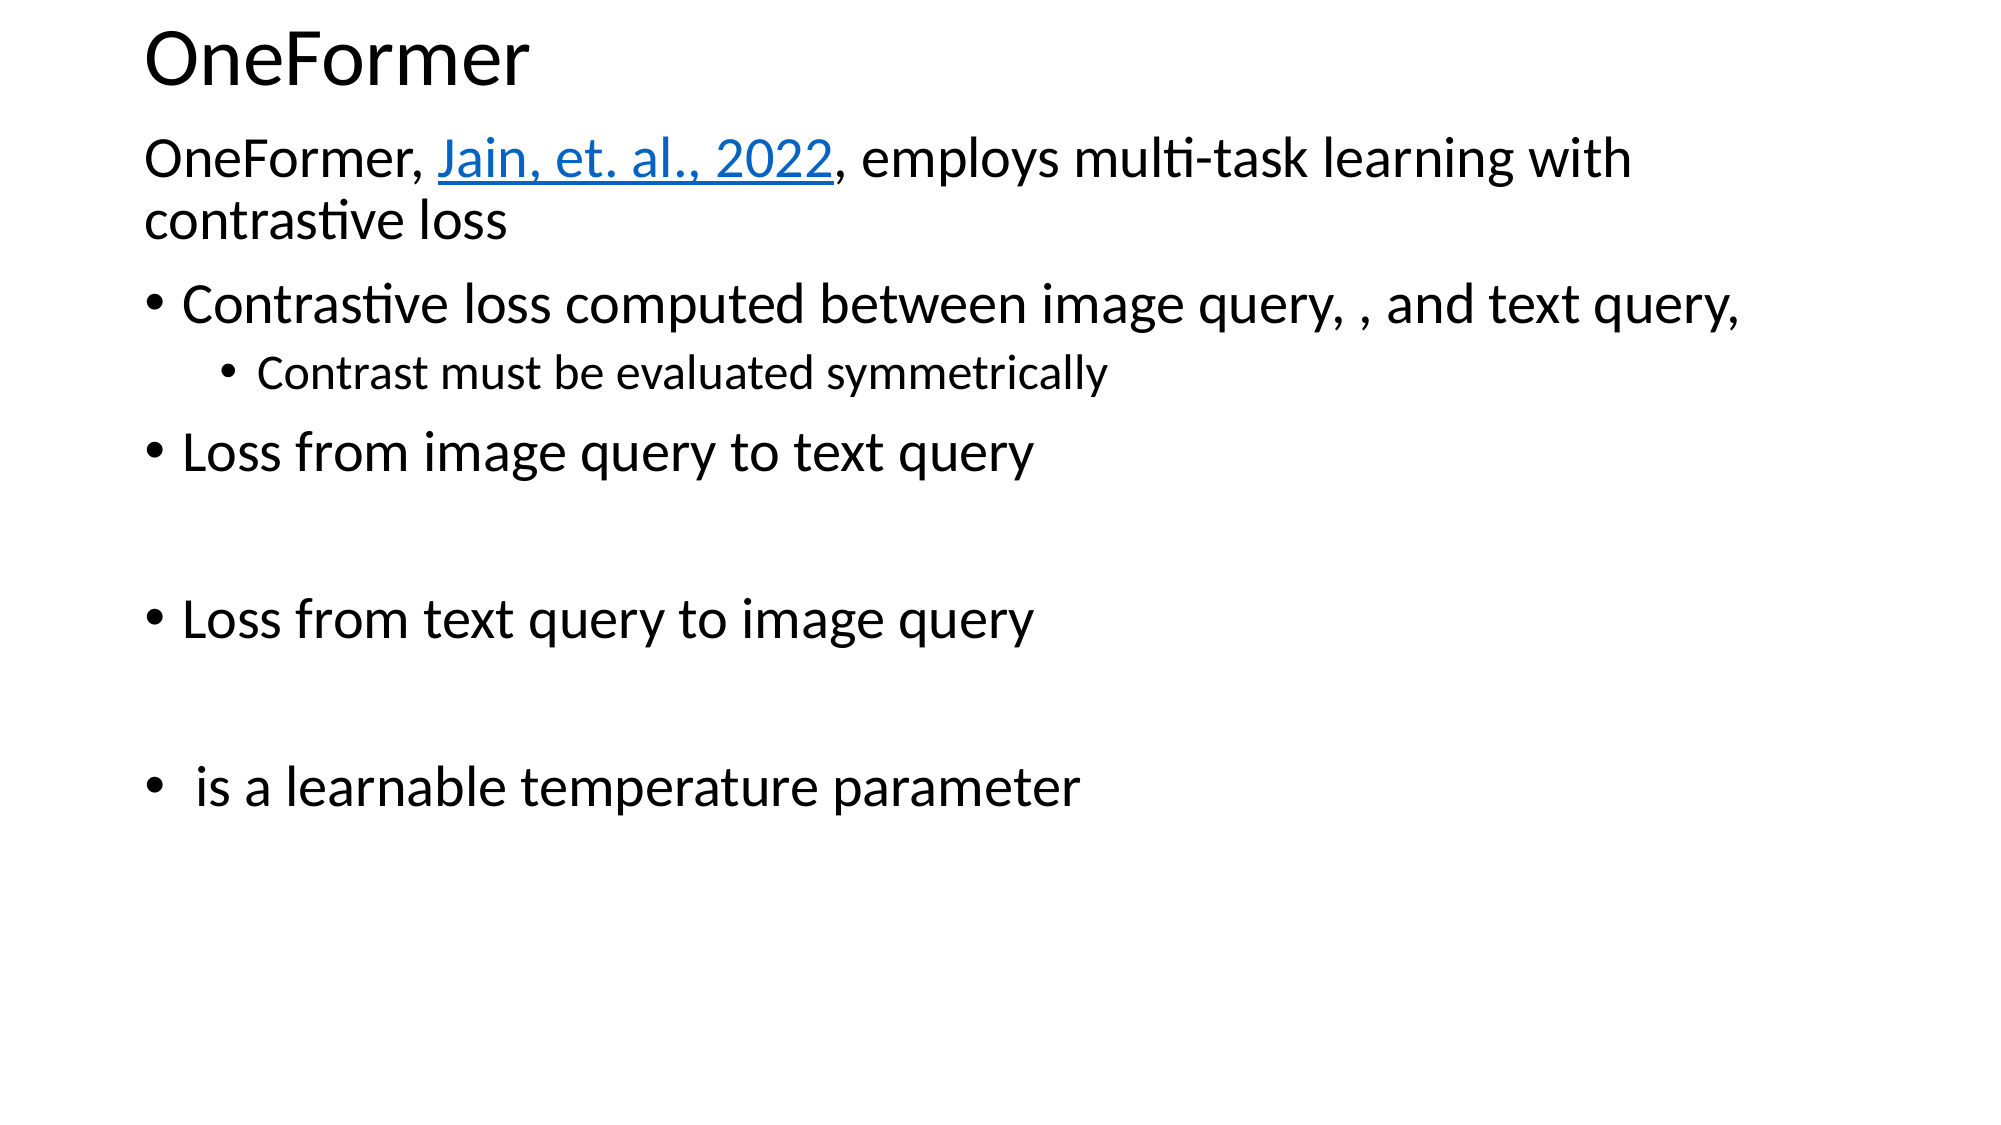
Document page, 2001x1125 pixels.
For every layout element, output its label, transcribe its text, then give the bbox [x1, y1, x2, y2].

title OneFormer [129, 0, 1855, 131]
